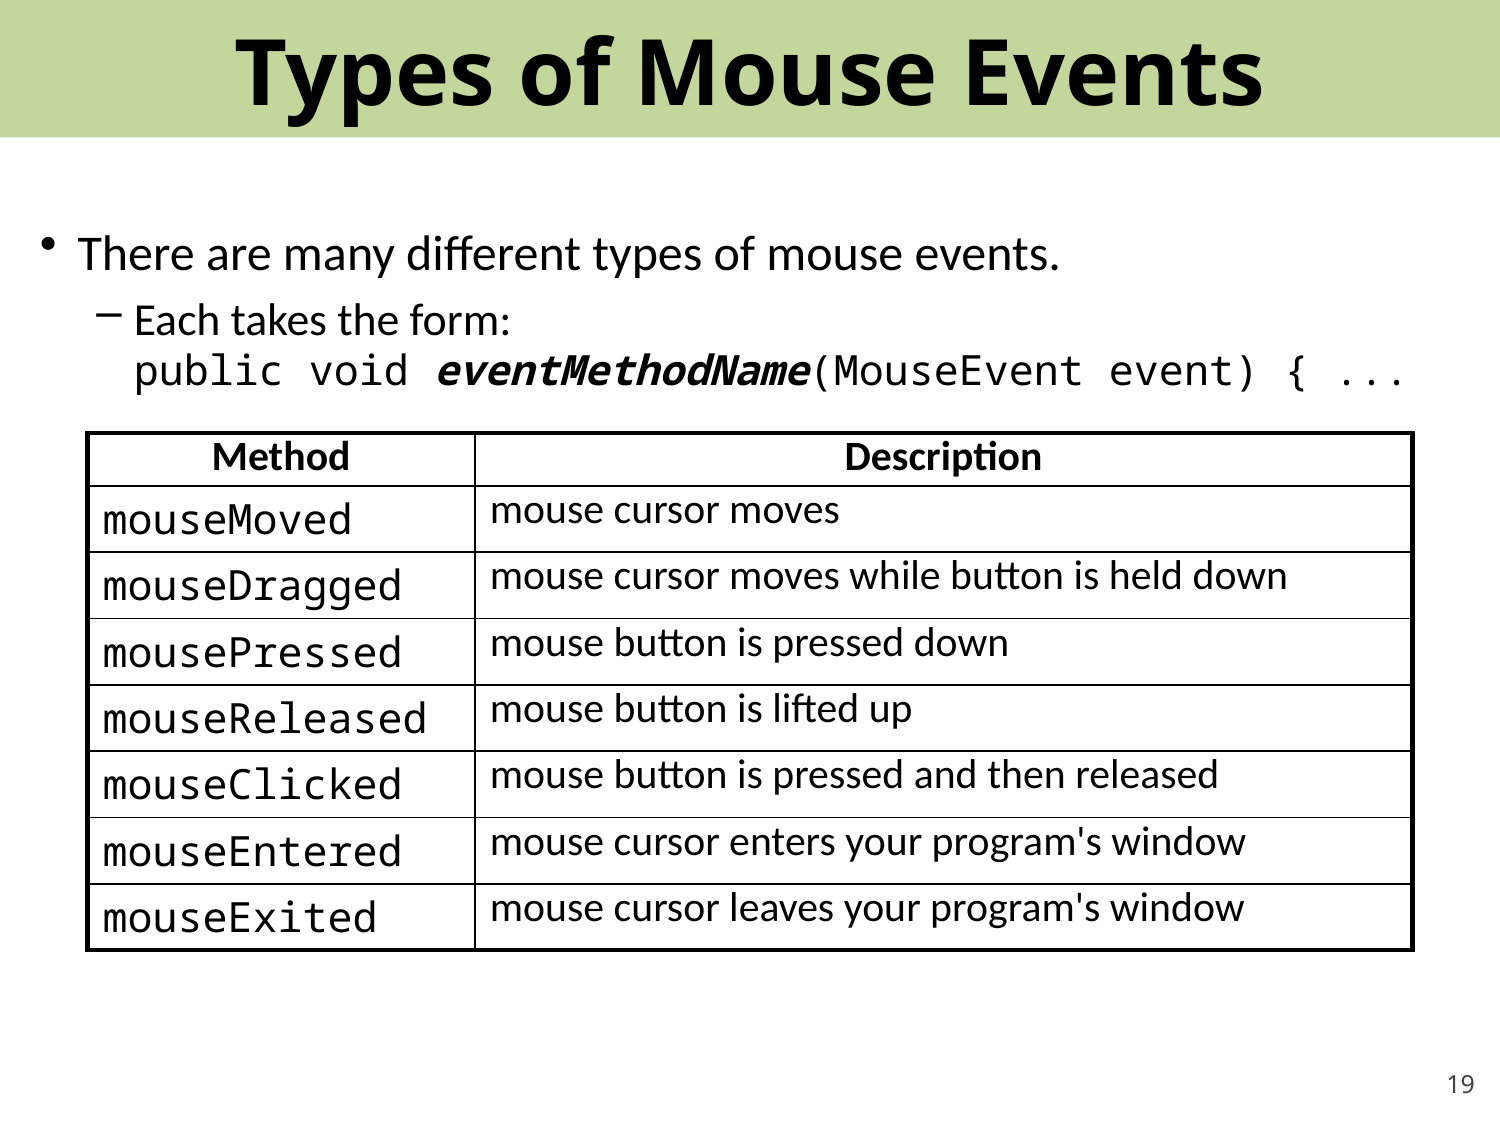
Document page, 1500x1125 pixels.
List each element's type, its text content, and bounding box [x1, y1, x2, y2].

table_cell mouseExited [90, 885, 474, 948]
table_cell mouseClicked [90, 752, 474, 817]
table_header Method [90, 435, 474, 485]
table_cell mouseEntered [90, 818, 474, 883]
table_cell mouse cursor leaves your program's window [476, 885, 1410, 948]
title Types of Mouse Events [75, 0, 1425, 138]
table_cell mouseMoved [90, 487, 474, 551]
list There are many different types of mouse events. Each takes the form: public void eventMethodName(MouseEvent event) { ... [24, 212, 1475, 1063]
table_cell mouse cursor enters your program's window [476, 818, 1410, 883]
table_cell mouse cursor moves while button is held down [476, 553, 1410, 618]
table_cell mouse cursor moves [476, 487, 1410, 551]
table_cell mouse button is pressed down [476, 619, 1410, 684]
table_cell mousePressed [90, 619, 474, 684]
table_cell mouseDragged [90, 553, 474, 618]
table_cell mouse button is lifted up [476, 686, 1410, 750]
table_cell mouseReleased [90, 686, 474, 750]
table_cell mouse button is pressed and then released [476, 752, 1410, 817]
table_header Description [476, 435, 1410, 485]
